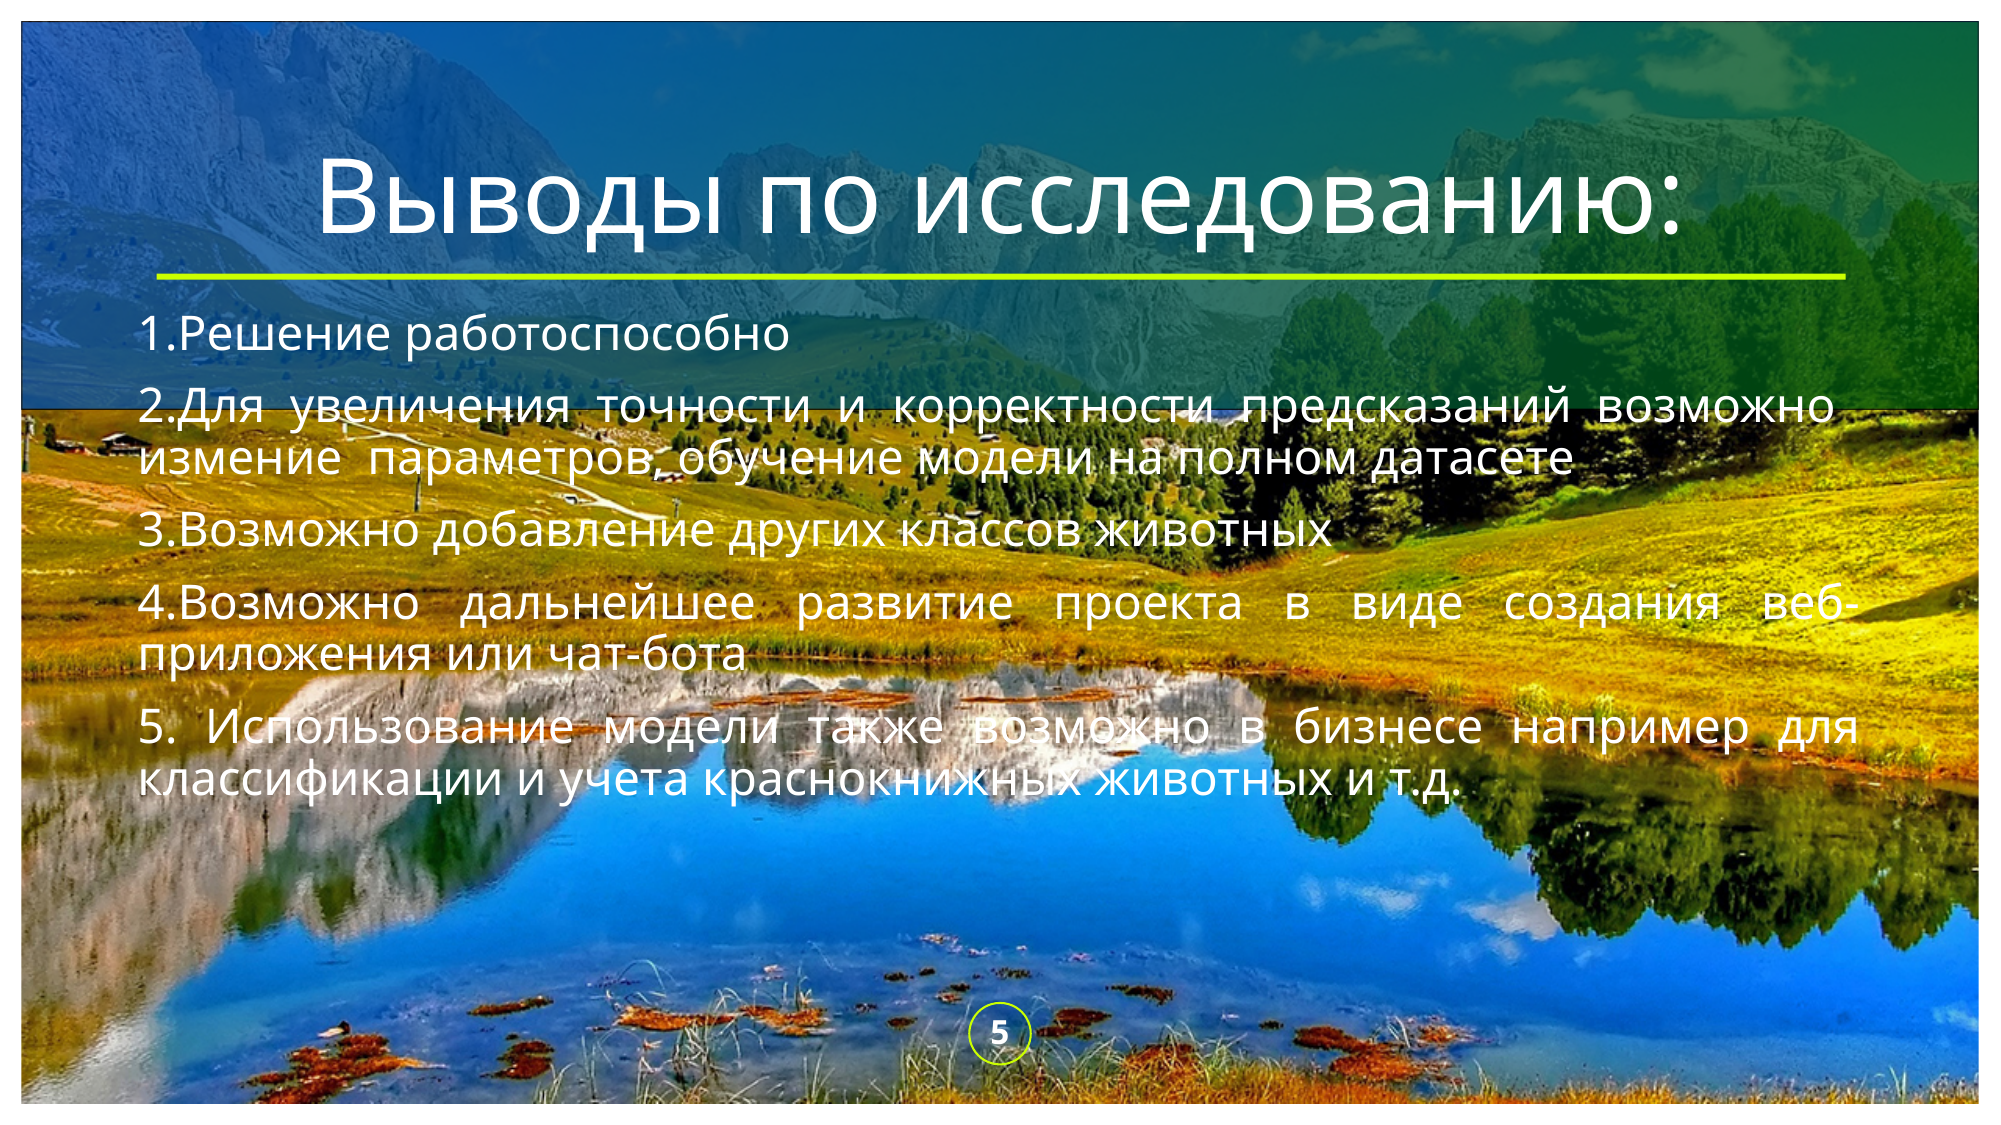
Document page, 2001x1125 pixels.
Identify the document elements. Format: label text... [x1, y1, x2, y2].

title Выводы по исследованию: [137, 91, 1863, 301]
picture [21, 21, 1979, 1104]
list 1.Решение работоспособно 2.Для увеличения точности и корректности предсказаний возможно измение параметров, обучение модели на полном датасете 3.Возможно добавление других классов животных 4.Возможно дальнейшее развитие проекта в виде создания веб-приложения или чат-бота 5. Использование модели также возможно в бизнесе например для классификации и учета краснокнижных животных и т.д. [137, 301, 1863, 927]
slide_number 5 [954, 1003, 1045, 1064]
